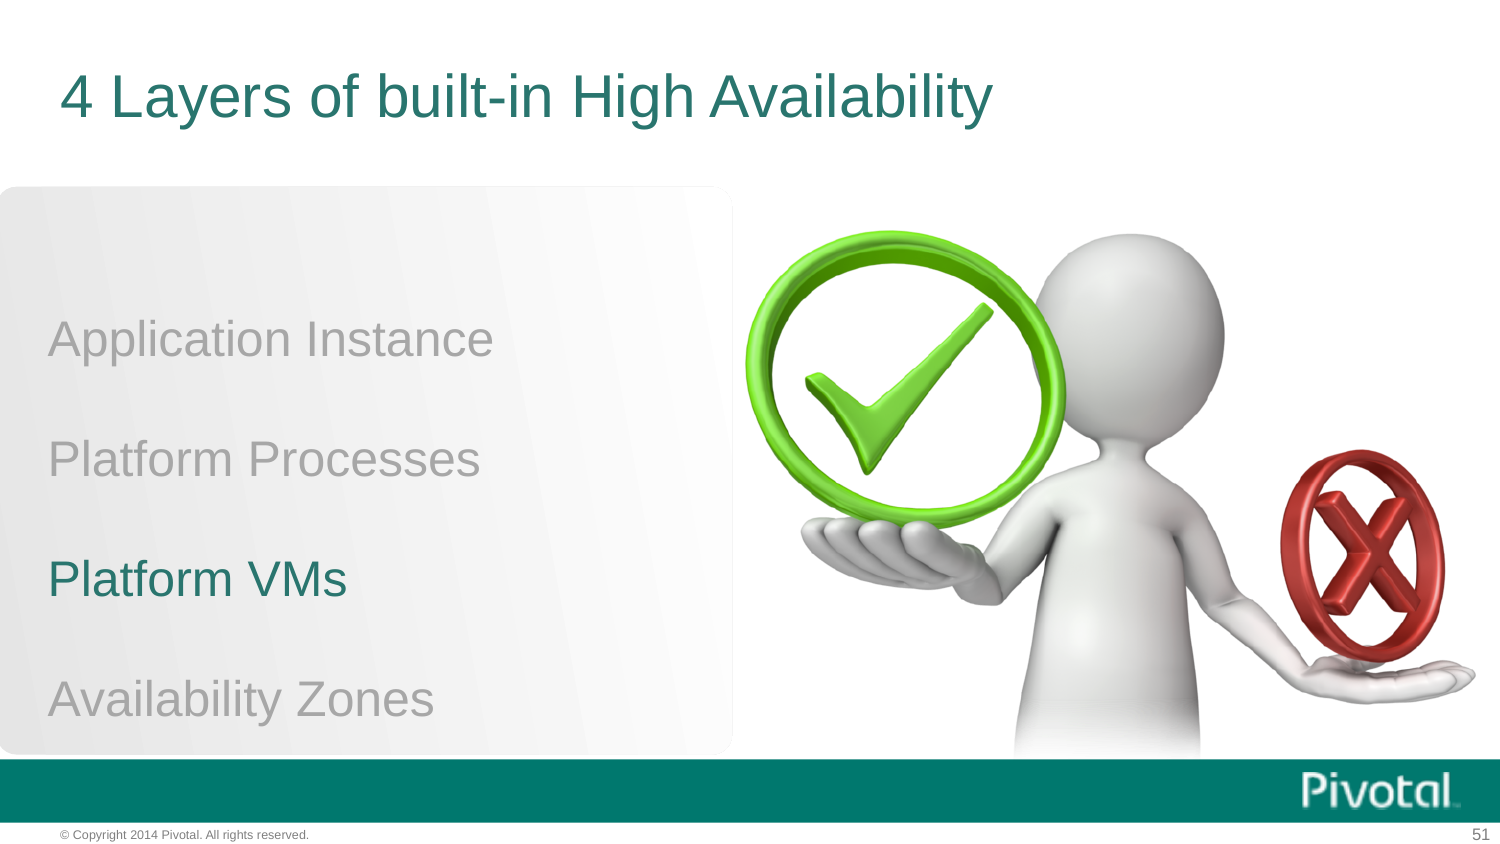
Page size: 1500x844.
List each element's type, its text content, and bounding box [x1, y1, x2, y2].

picture [719, 206, 1486, 762]
text_box Application Instance Platform Processes Platform VMs Availability Zones [33, 246, 607, 727]
text_box [0, 186, 732, 755]
picture [1302, 772, 1461, 810]
slide_number 51 [1402, 823, 1492, 844]
title 4 Layers of built-in High Availability [59, 56, 1441, 145]
